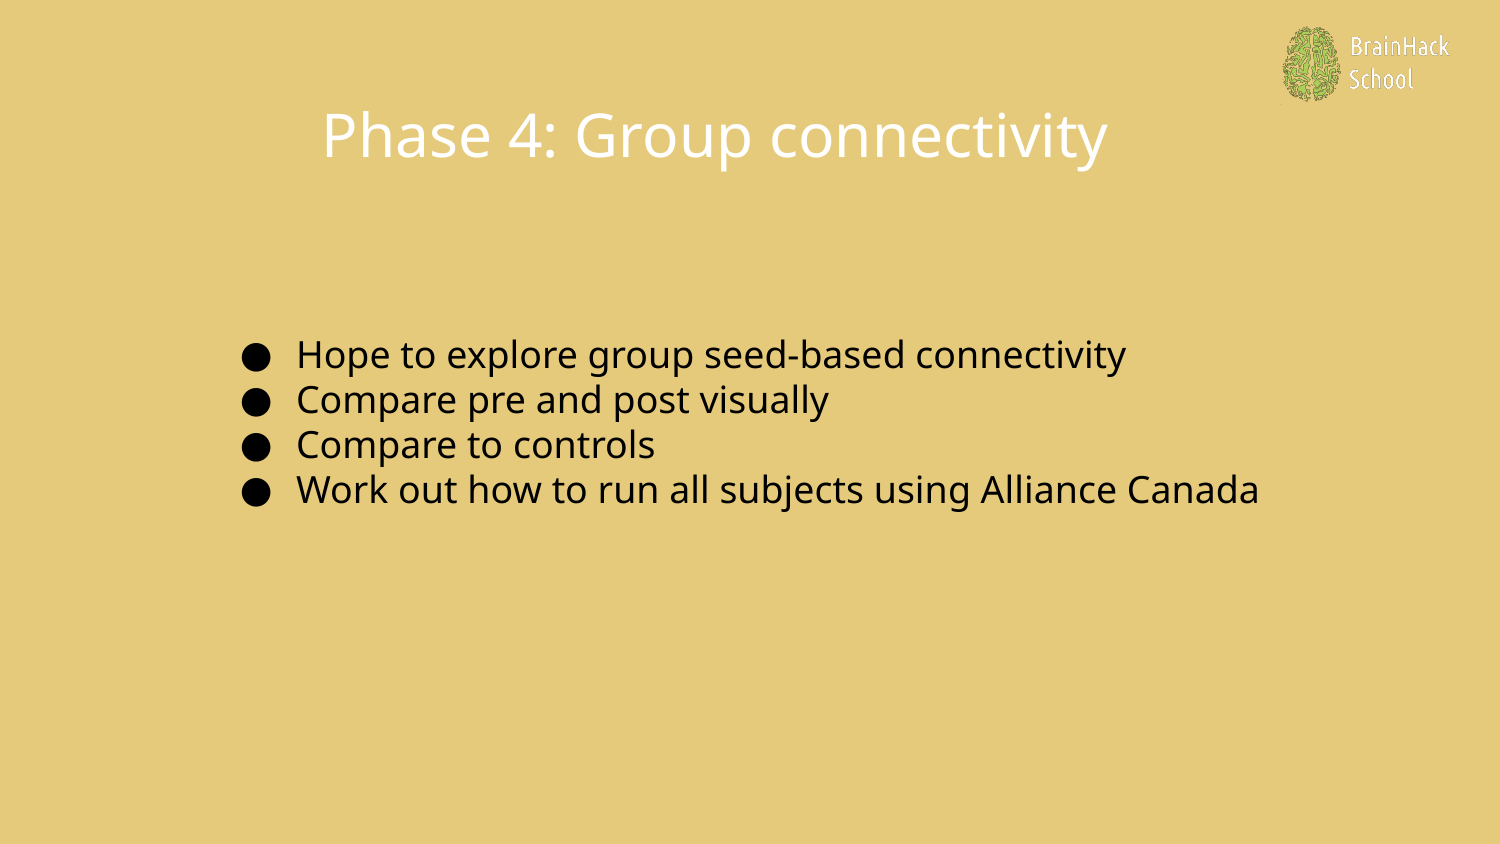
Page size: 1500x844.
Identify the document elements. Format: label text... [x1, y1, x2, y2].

title Phase 4: Group connectivity [177, 49, 1255, 185]
text_box Hope to explore group seed-based connectivity Compare pre and post visually Compare to controls Work out how to run all subjects using Alliance Canada [206, 315, 1331, 526]
picture [1280, 21, 1488, 106]
